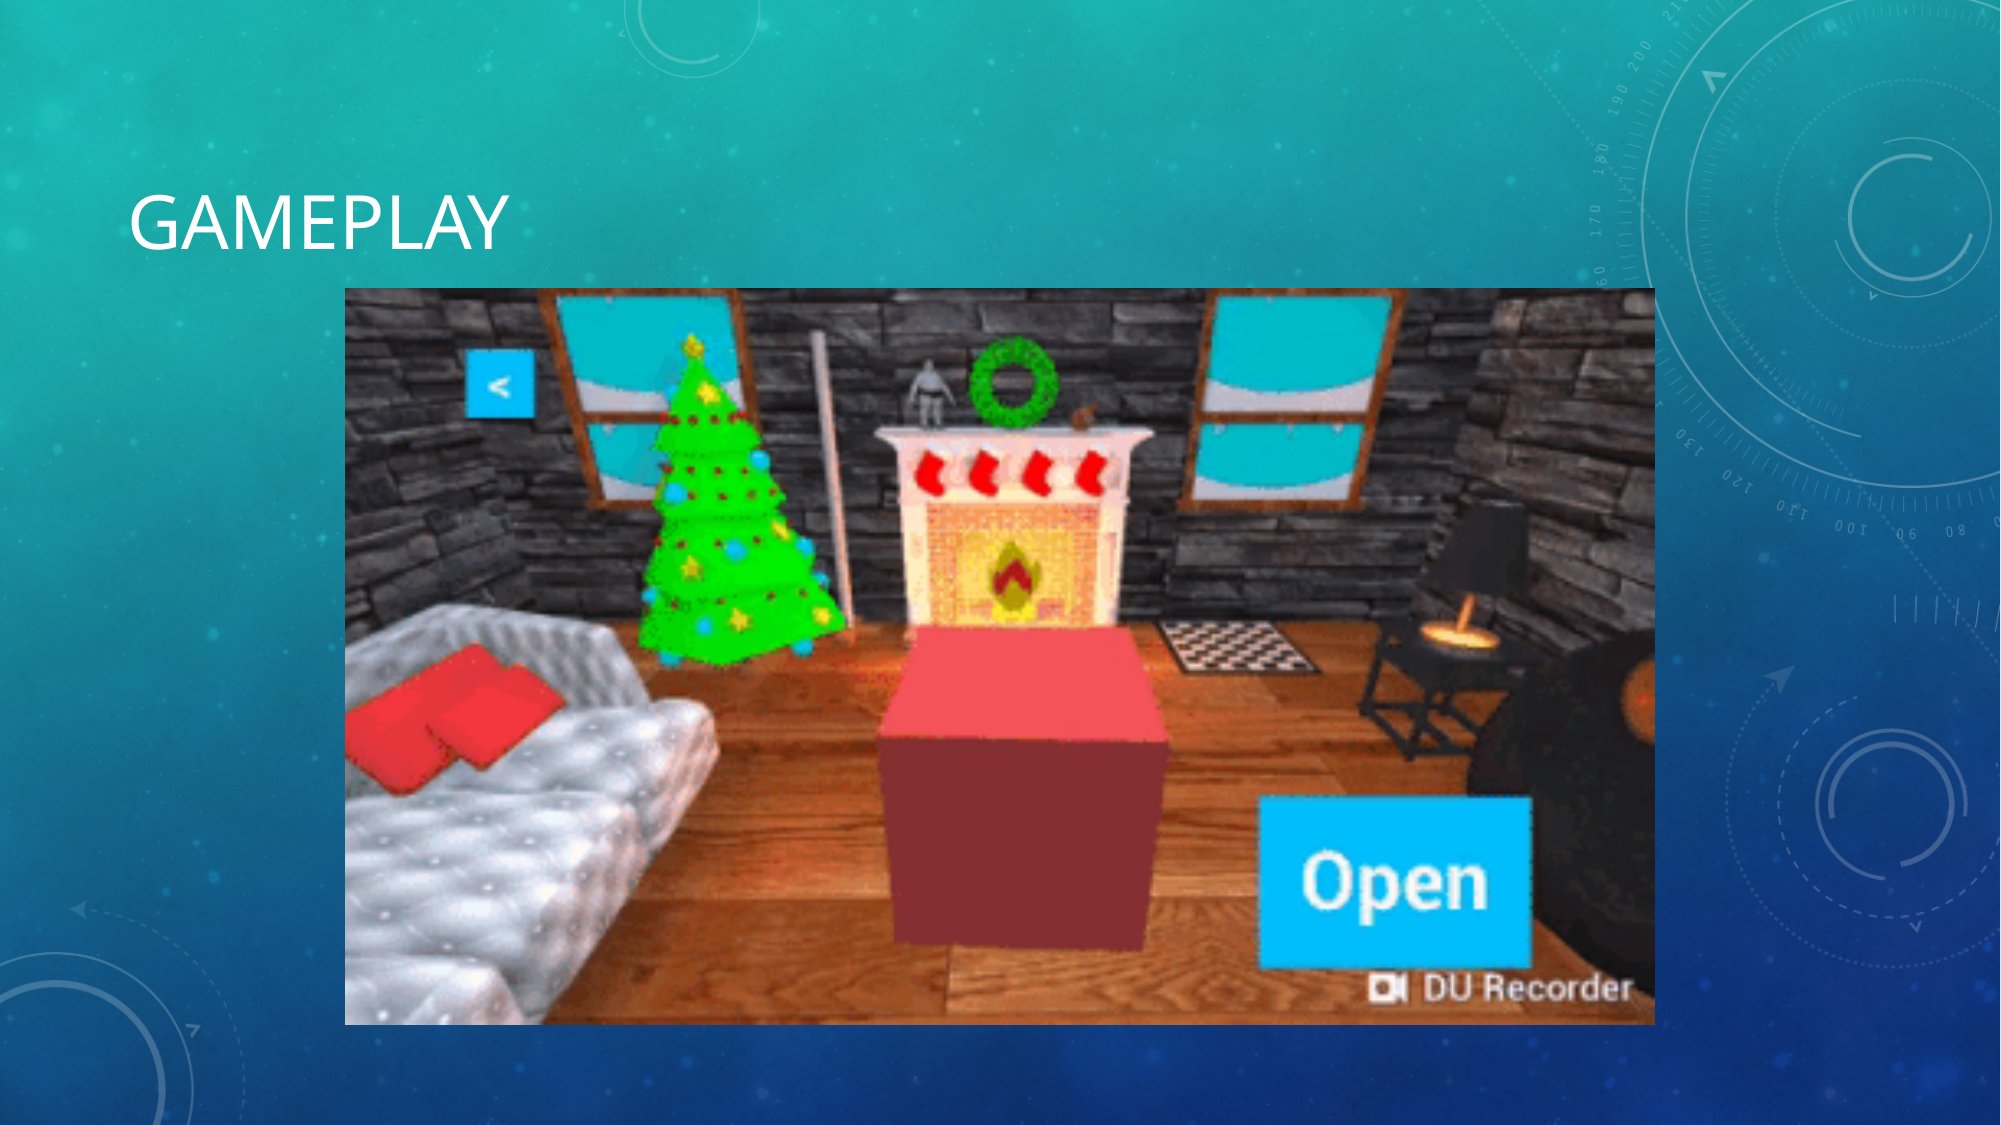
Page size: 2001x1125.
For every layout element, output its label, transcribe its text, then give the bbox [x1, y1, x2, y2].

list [345, 288, 1655, 1026]
picture [0, 0, 2001, 1125]
title Gameplay [112, 99, 1775, 339]
